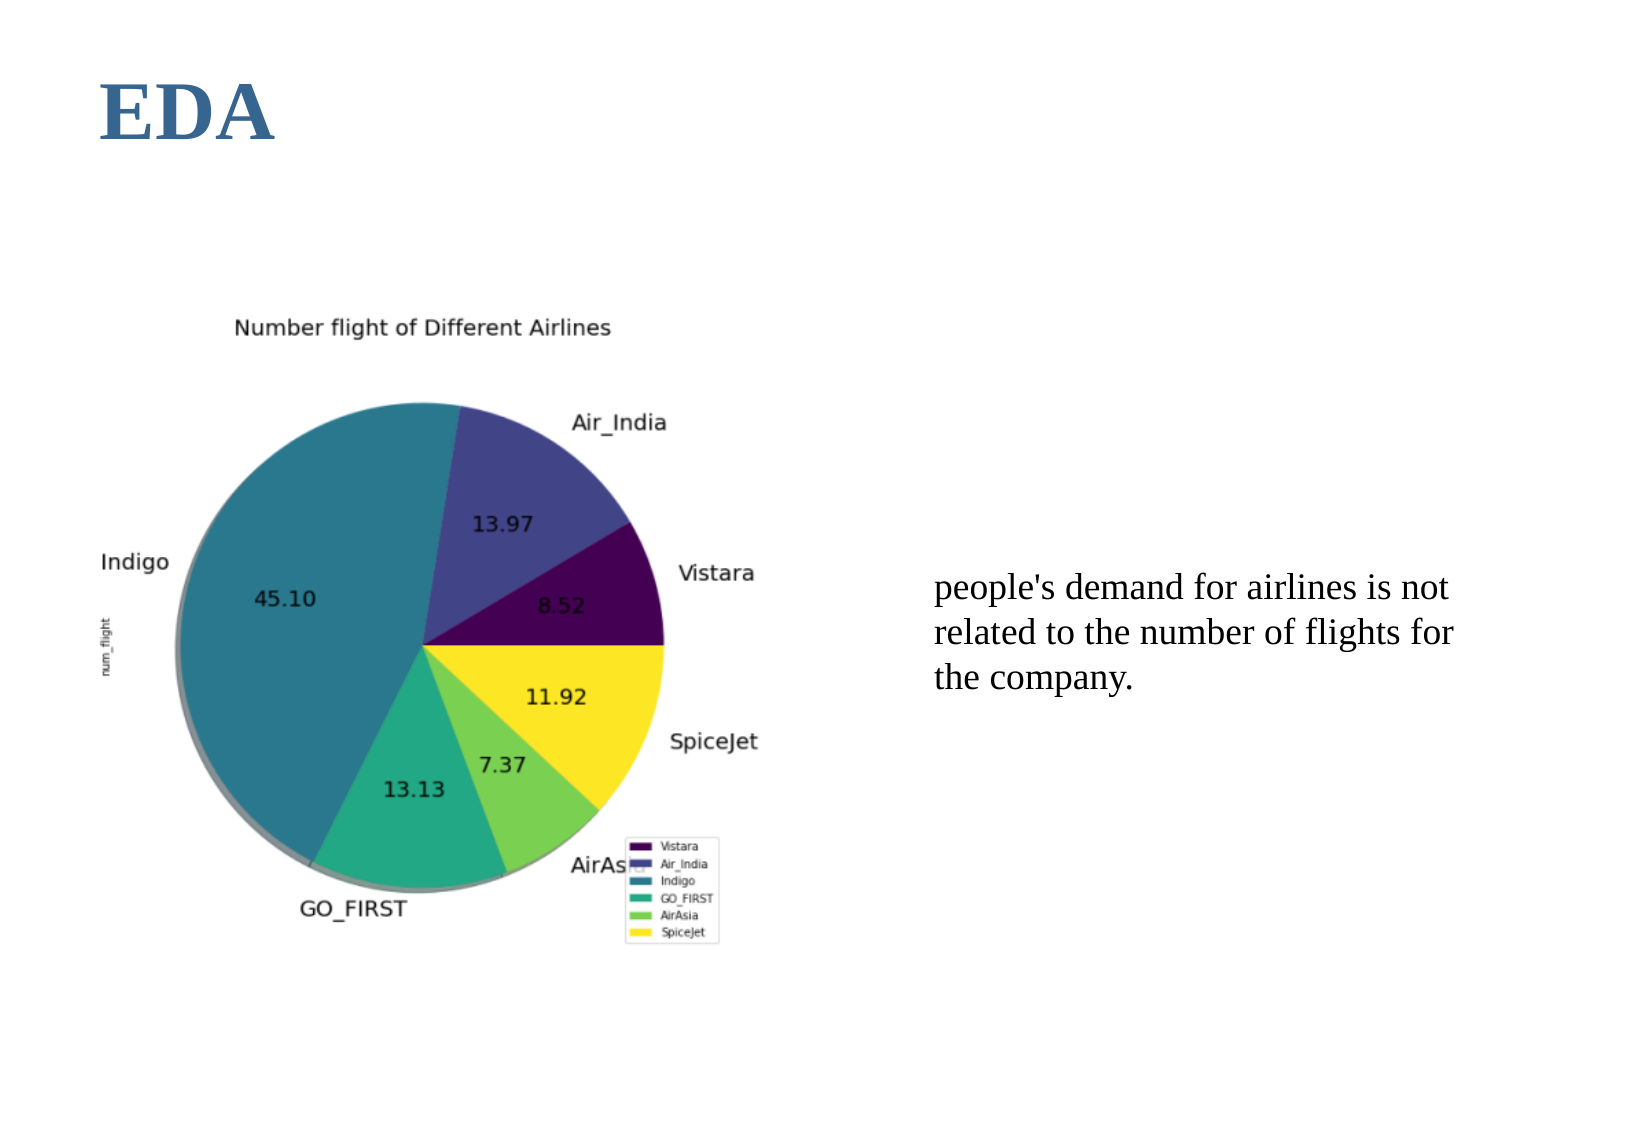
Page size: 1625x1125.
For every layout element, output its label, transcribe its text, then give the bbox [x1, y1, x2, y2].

picture [85, 311, 805, 969]
text_box people's demand for airlines is not related to the number of flights for the company. [919, 554, 1511, 750]
text_box EDA [85, 49, 361, 164]
